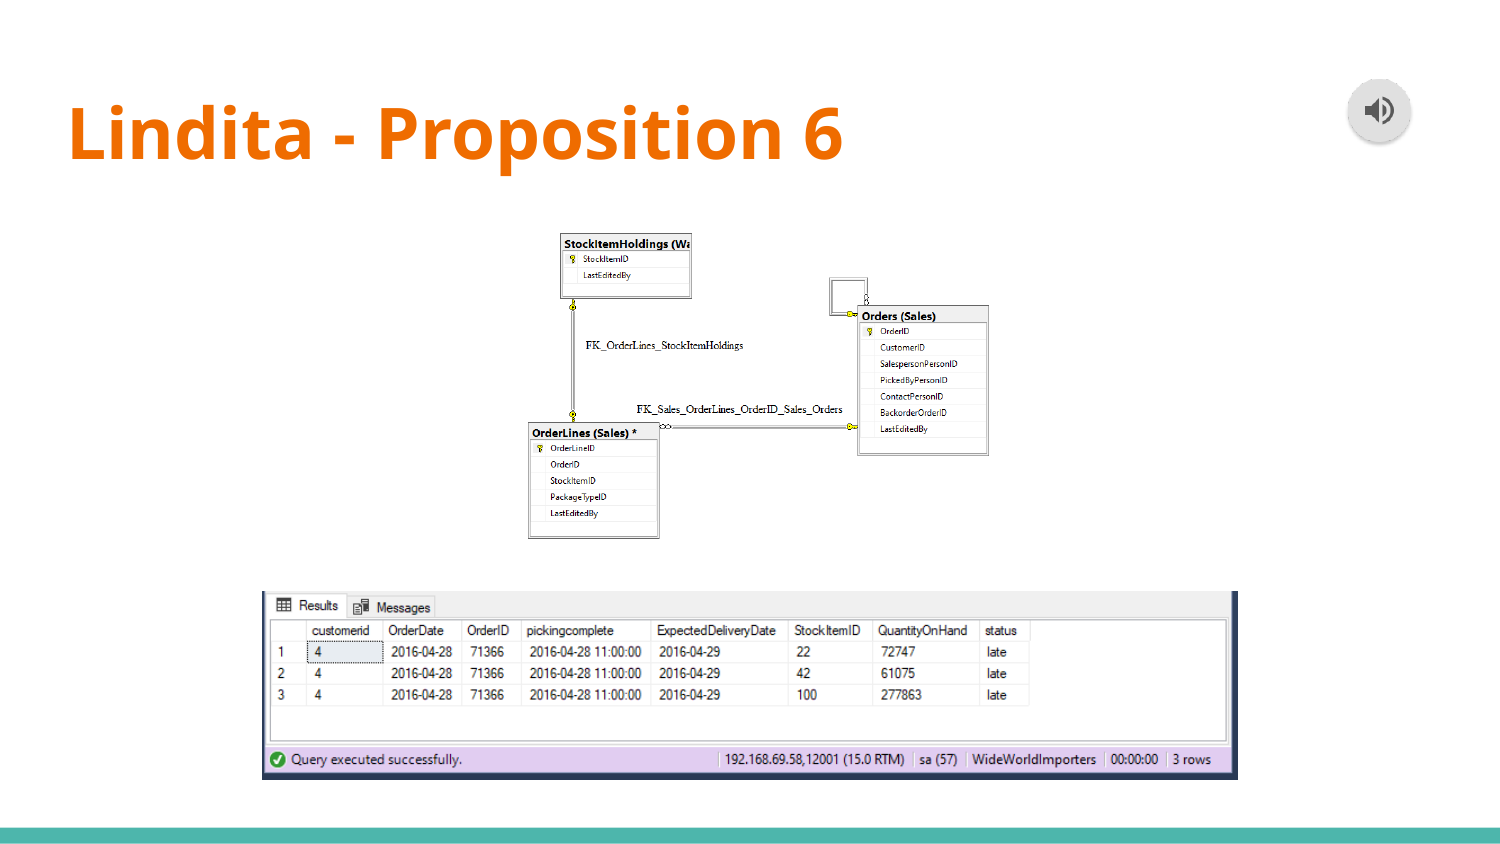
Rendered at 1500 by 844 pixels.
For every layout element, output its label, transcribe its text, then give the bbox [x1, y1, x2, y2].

picture [1341, 72, 1417, 149]
picture [262, 591, 1238, 780]
title Lindita - Proposition 6 [51, 72, 1449, 189]
picture [494, 200, 1006, 562]
